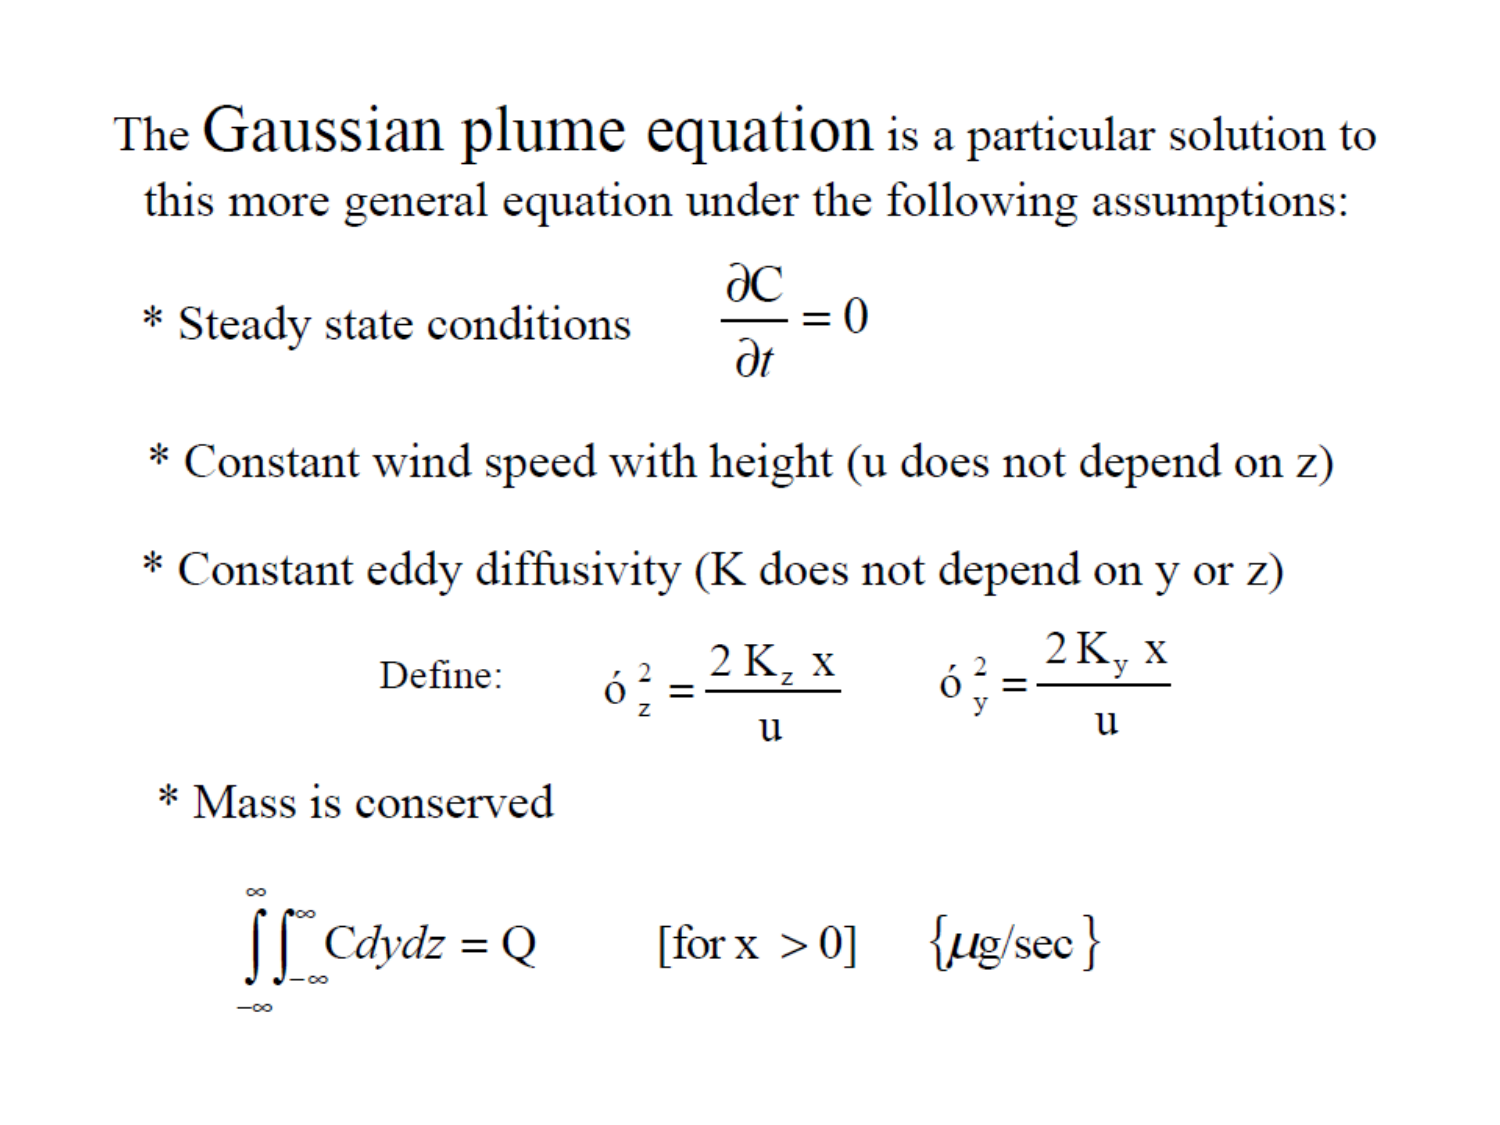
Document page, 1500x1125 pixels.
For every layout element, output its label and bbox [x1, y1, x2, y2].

picture [77, 77, 1423, 1048]
